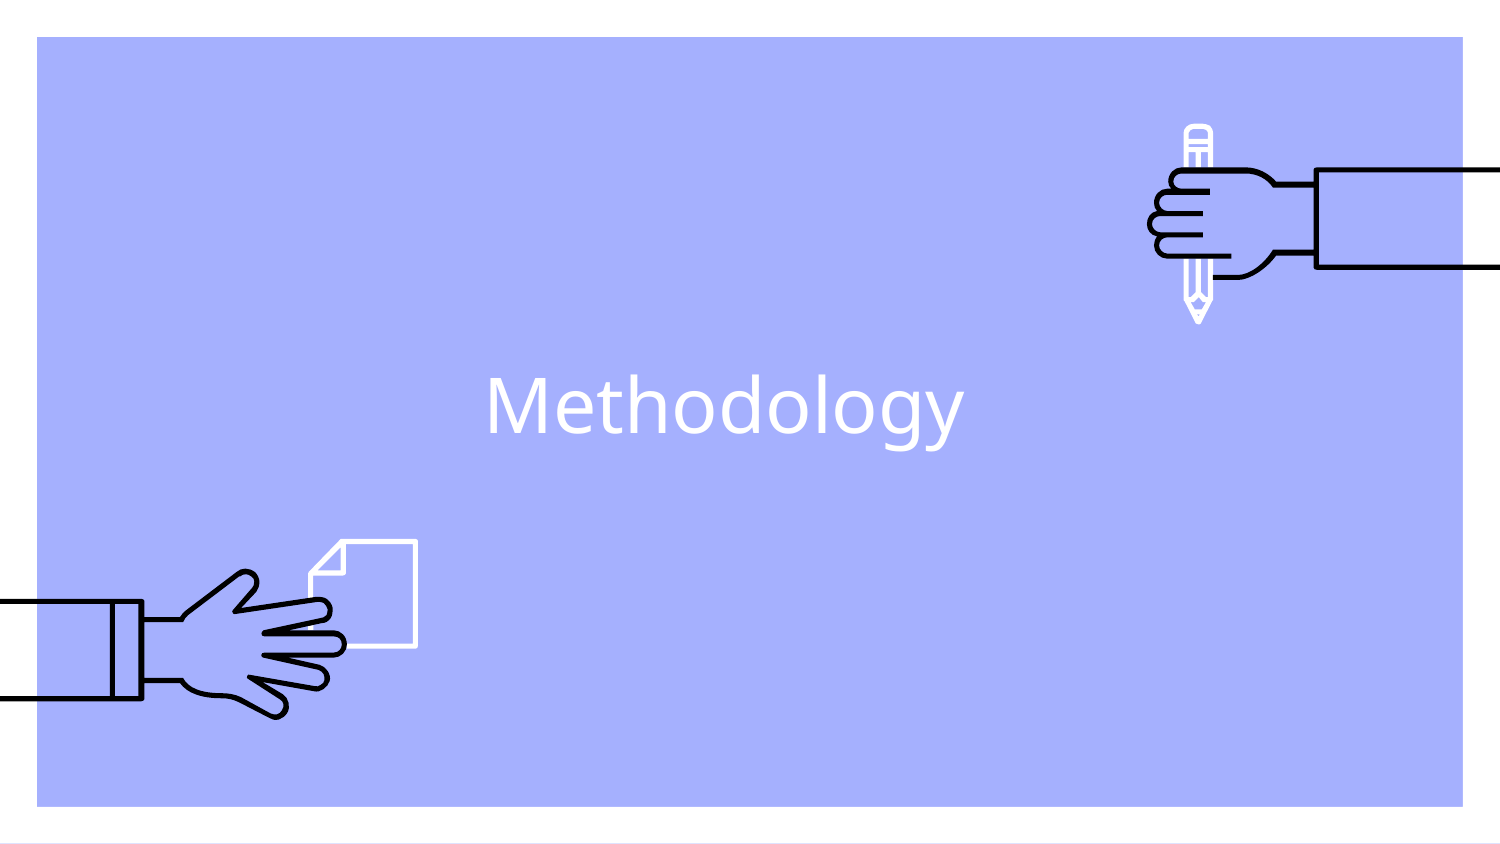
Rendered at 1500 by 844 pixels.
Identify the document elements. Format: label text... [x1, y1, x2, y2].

title Methodology [226, 212, 1223, 465]
